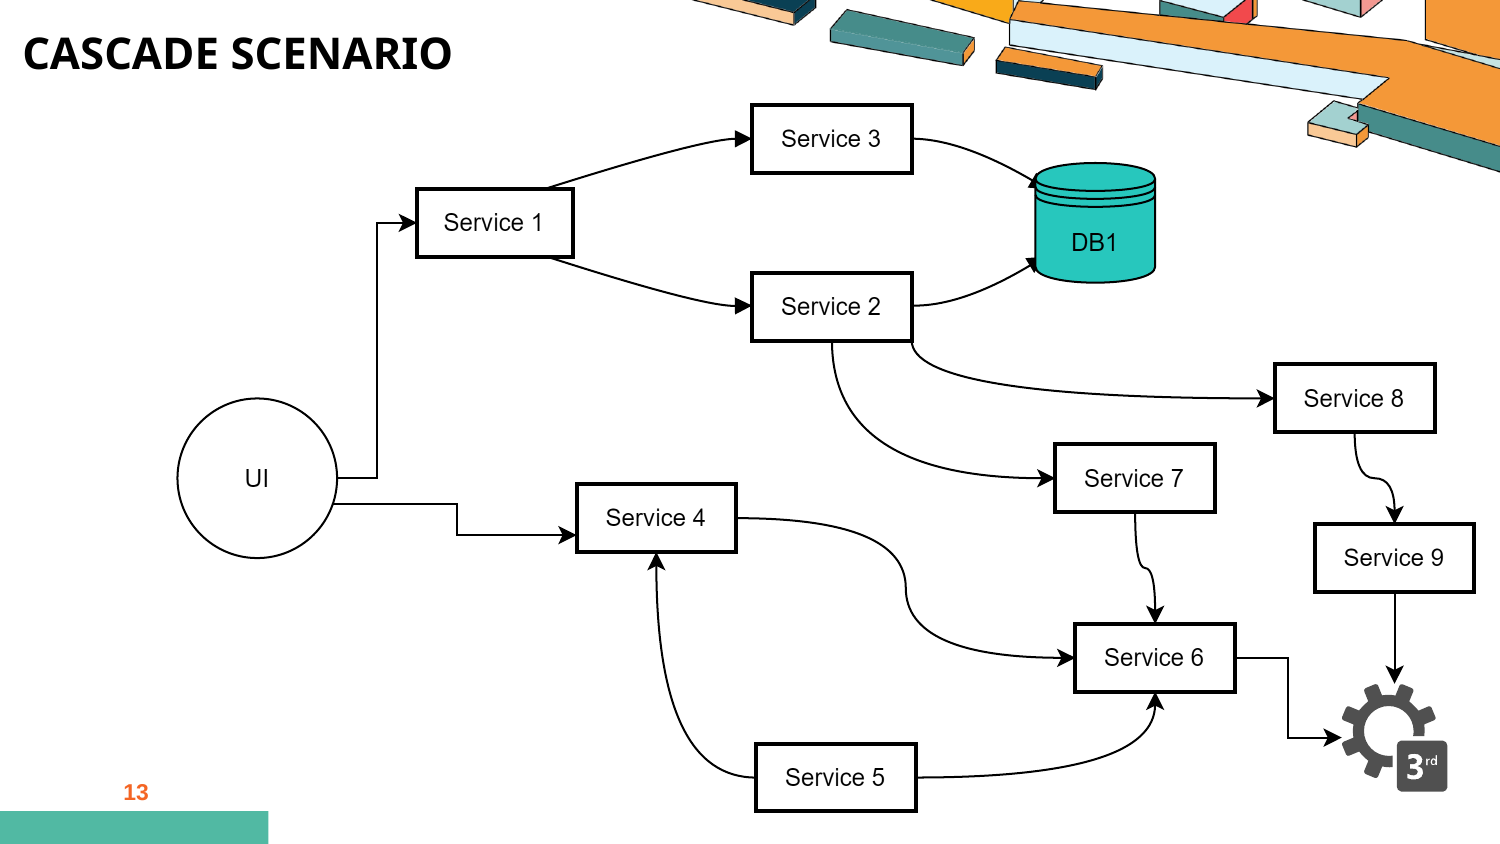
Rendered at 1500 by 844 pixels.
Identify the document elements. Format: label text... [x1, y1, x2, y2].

title CASCADE SCENARIO [10, 7, 516, 85]
slide_number 13 [112, 768, 172, 814]
picture [612, 0, 1500, 177]
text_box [177, 104, 1475, 812]
